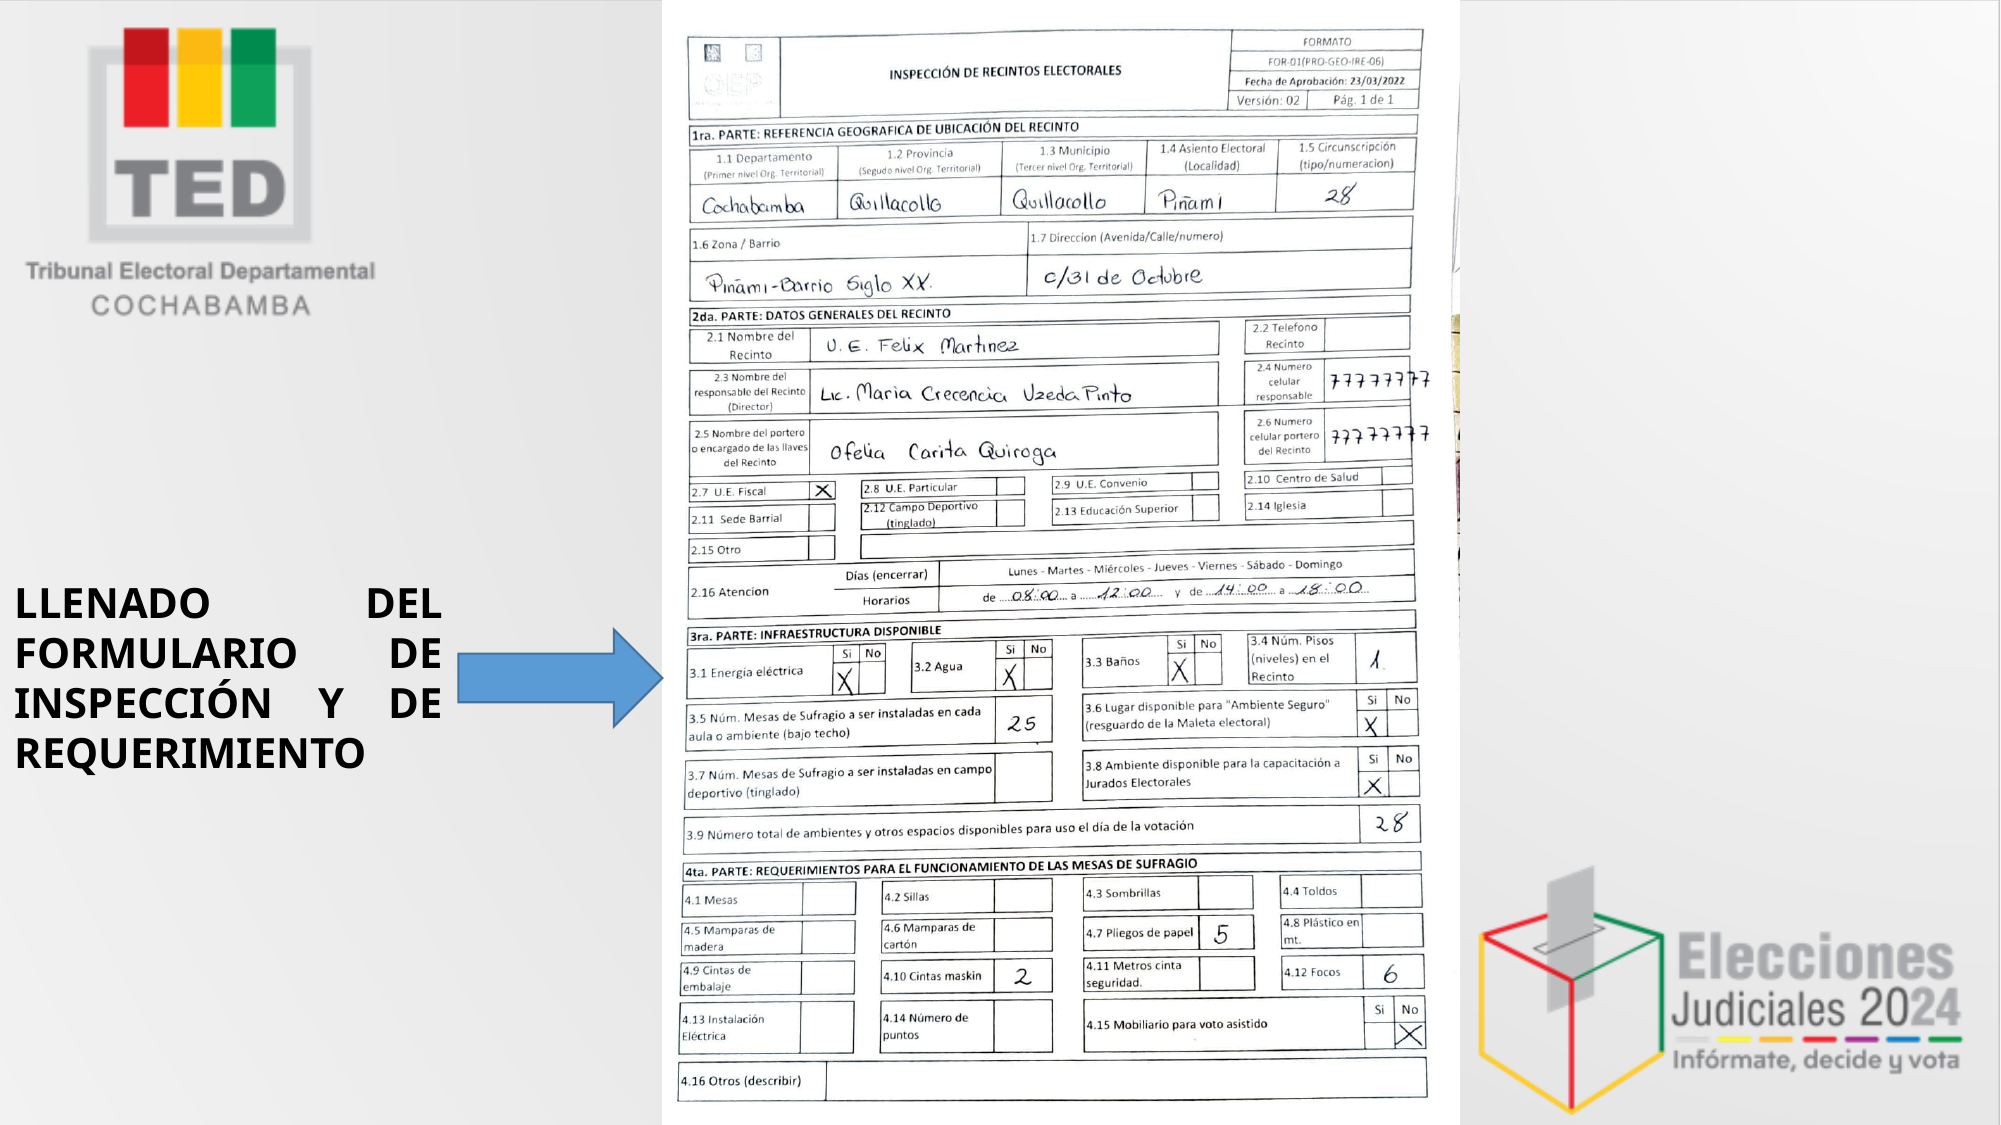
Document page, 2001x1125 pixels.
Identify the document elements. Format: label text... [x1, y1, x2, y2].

text_box [459, 626, 662, 730]
text_box LLENADO DEL FORMULARIO DE INSPECCIÓN Y DE REQUERIMIENTO [0, 569, 459, 785]
picture [0, 0, 2001, 1125]
